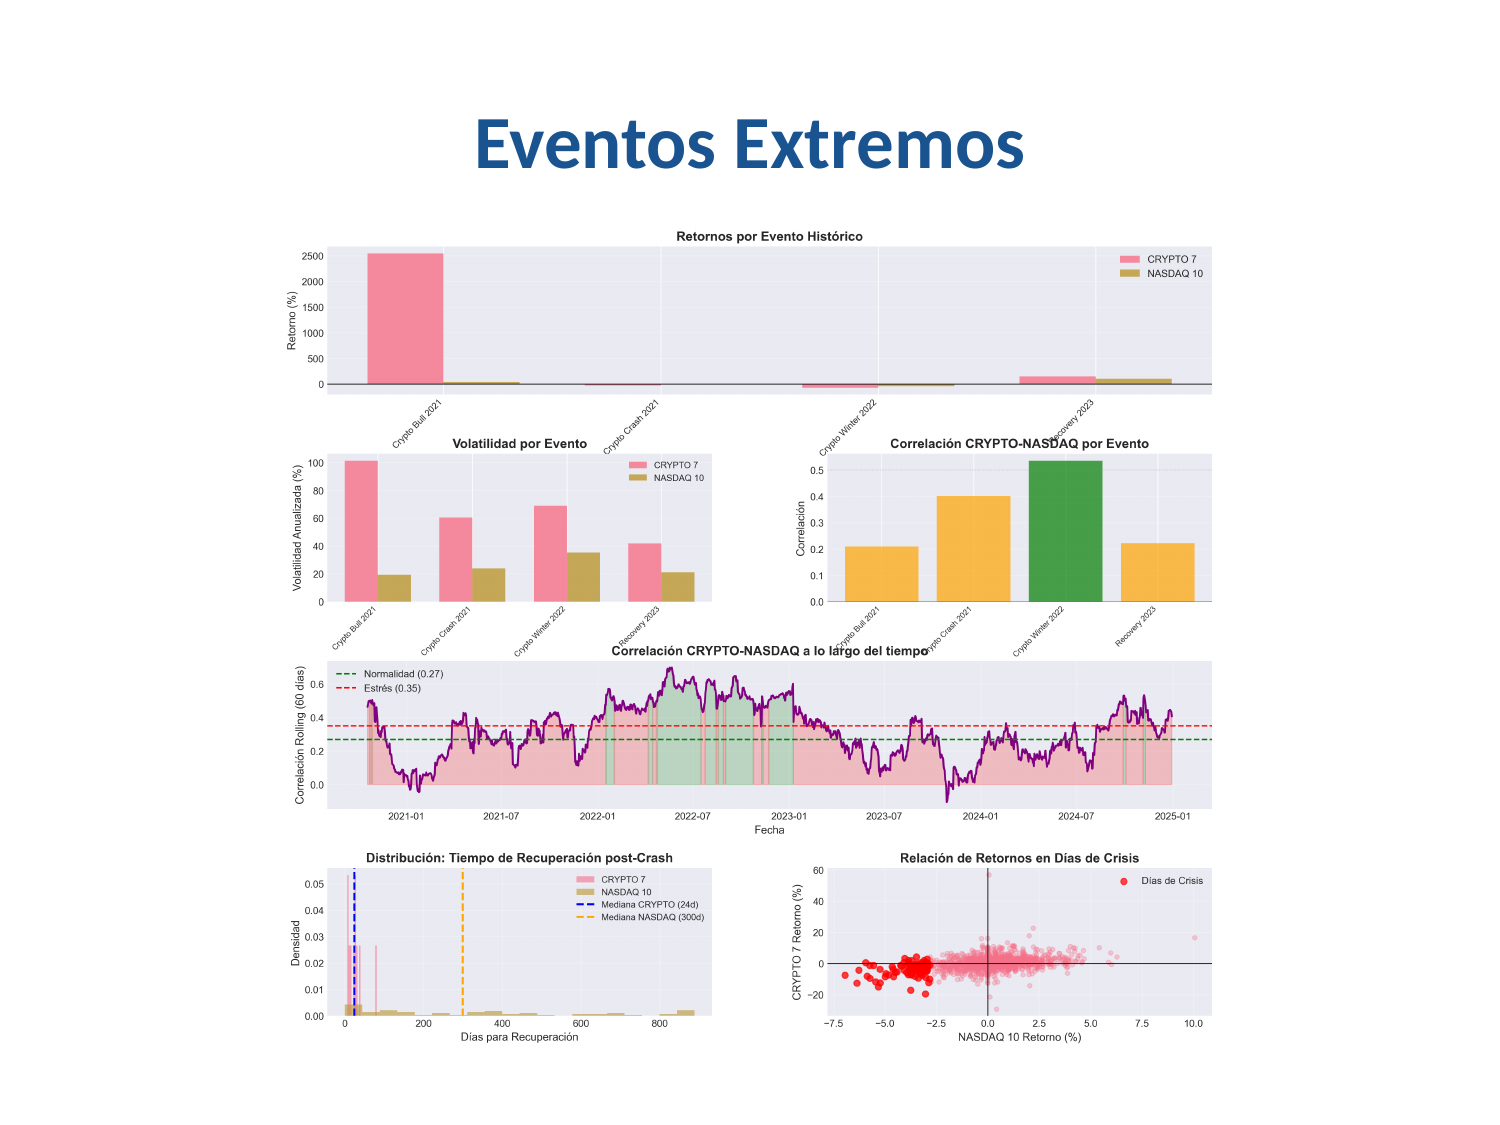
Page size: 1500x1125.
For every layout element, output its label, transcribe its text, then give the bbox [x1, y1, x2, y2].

picture [280, 224, 1220, 1051]
title Eventos Extremos [75, 45, 1425, 233]
